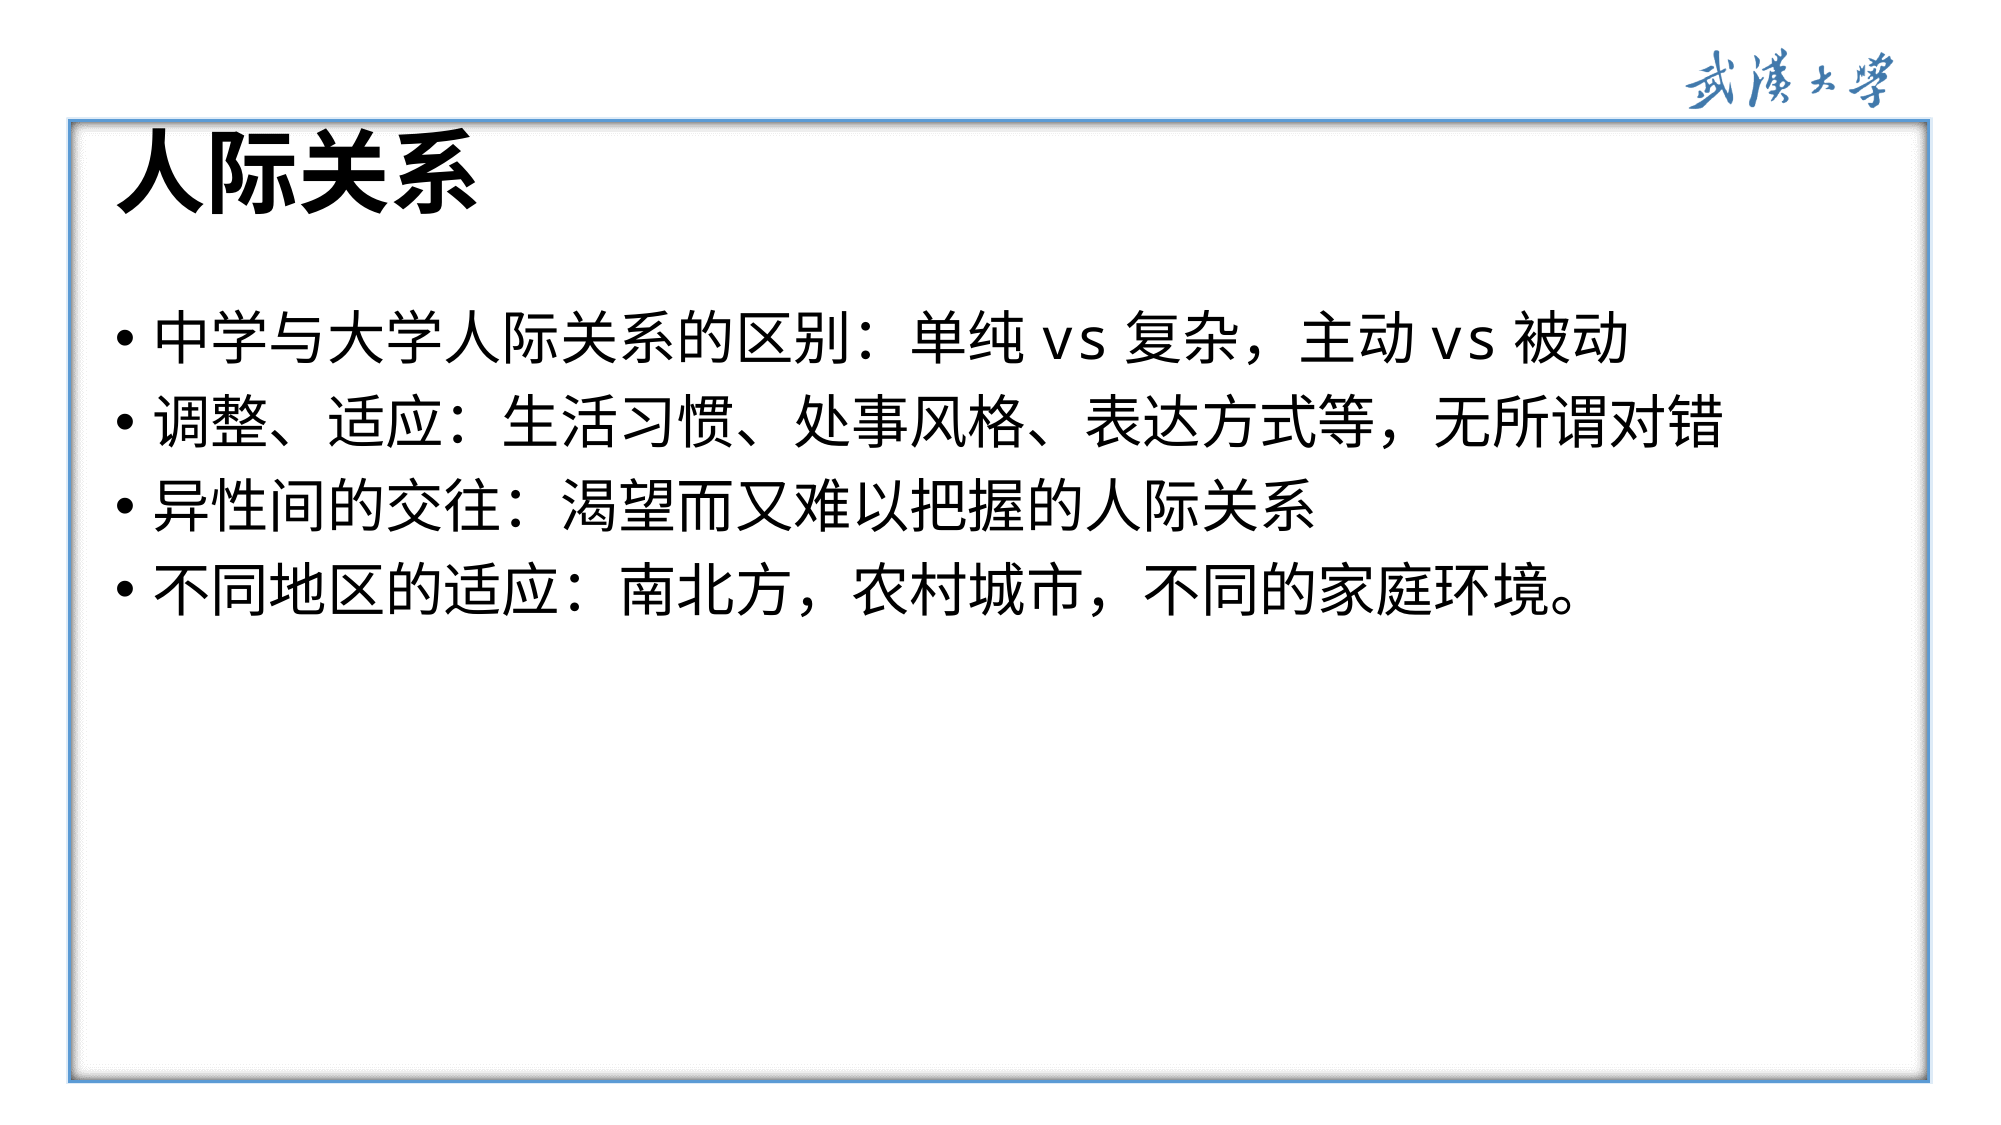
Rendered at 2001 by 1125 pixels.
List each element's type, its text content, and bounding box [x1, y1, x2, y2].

list 中学与大学人际关系的区别：单纯vs复杂，主动vs被动 调整、适应：生活习惯、处事风格、表达方式等，无所谓对错 异性间的交往：渴望而又难以把握的人际关系 不同地区的适应：南北方，农村城市，不同的家庭环境。 [99, 301, 1900, 1045]
picture [66, 117, 1933, 1084]
title 人际关系 [99, 120, 1900, 233]
